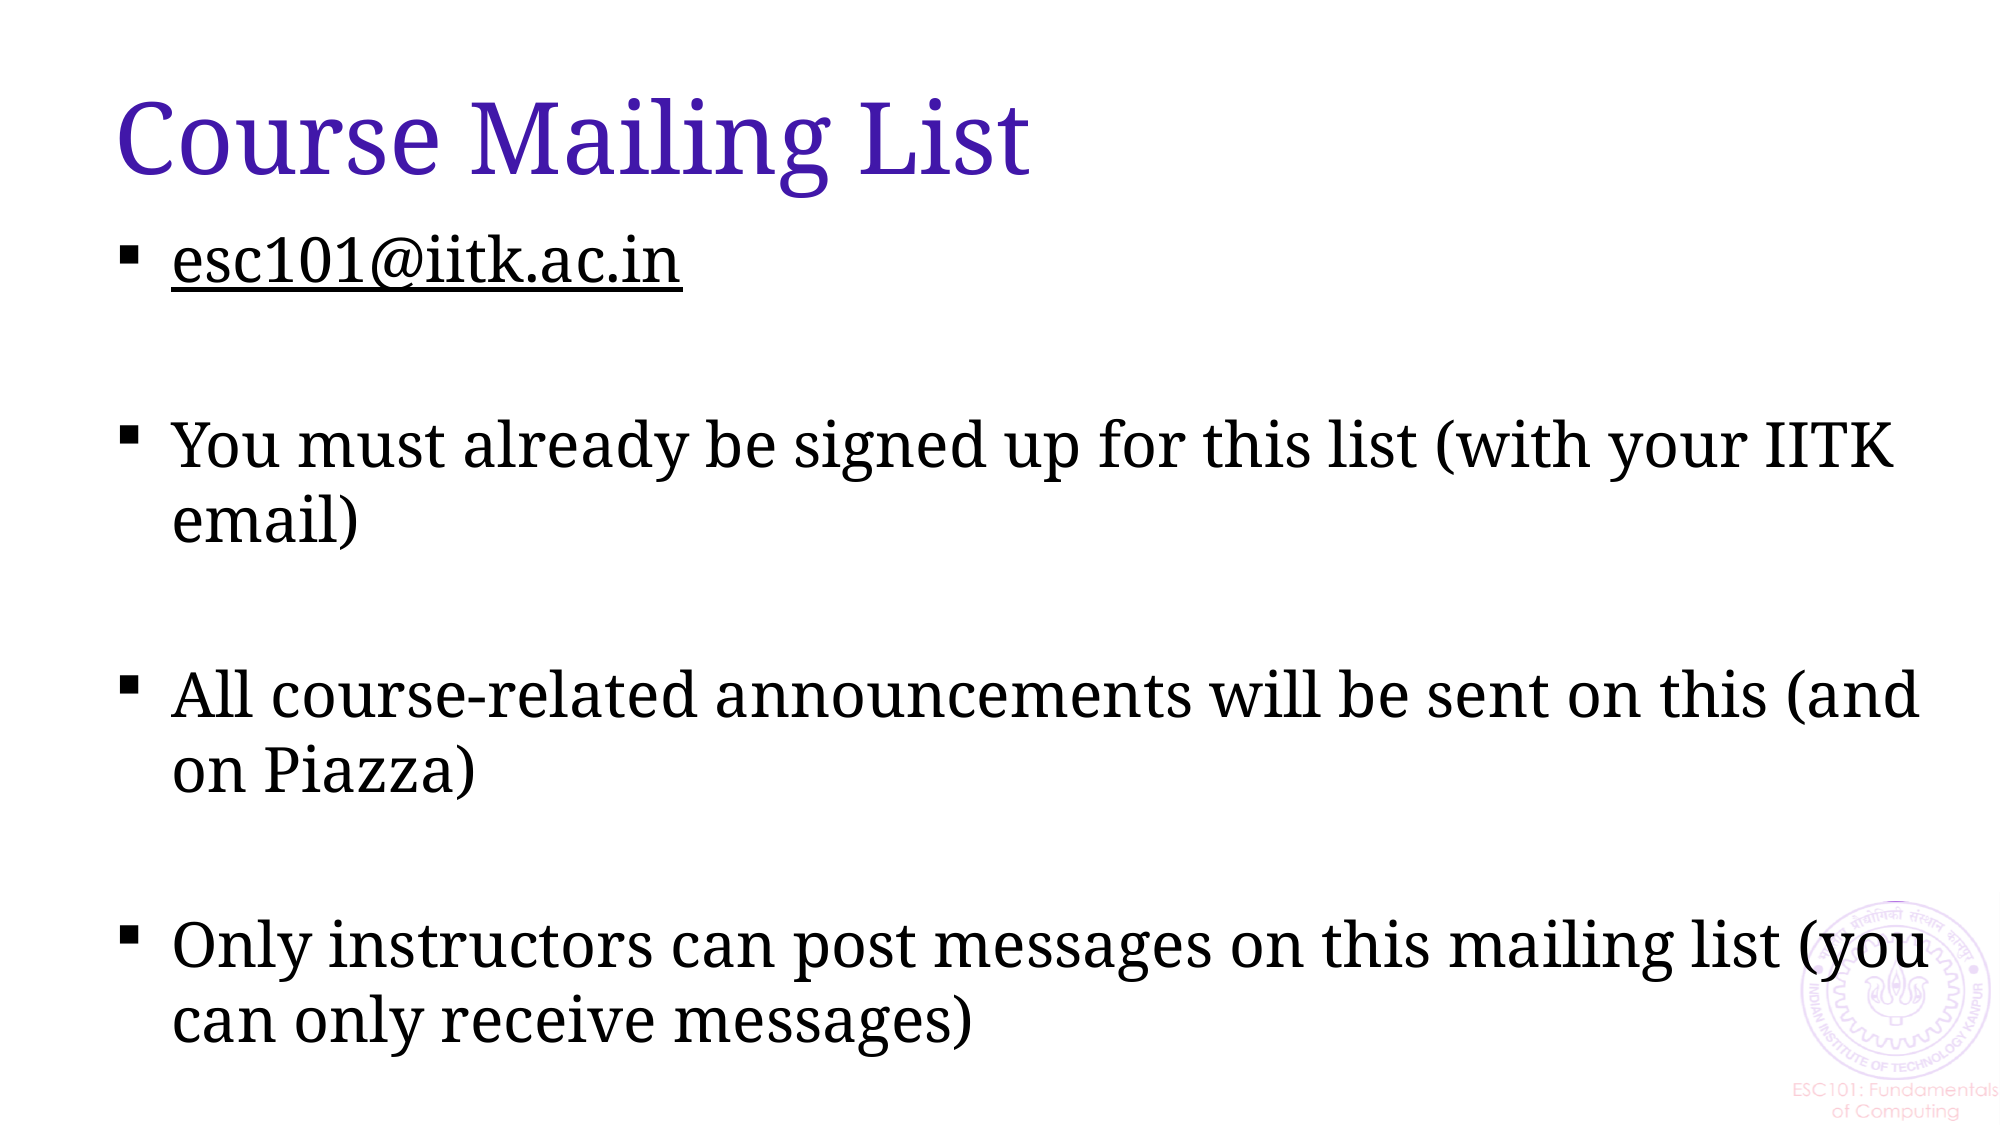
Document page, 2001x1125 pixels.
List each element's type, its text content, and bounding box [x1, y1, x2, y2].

list esc101@iitk.ac.in You must already be signed up for this list (with your IITK email) All course-related announcements will be sent on this (and on Piazza) Only instructors can post messages on this mailing list (you can only receive messages) [99, 212, 1950, 1080]
picture [1787, 892, 2000, 1125]
title Course Mailing List [99, 45, 1900, 212]
slide_number 20 [1433, 1042, 1900, 1103]
